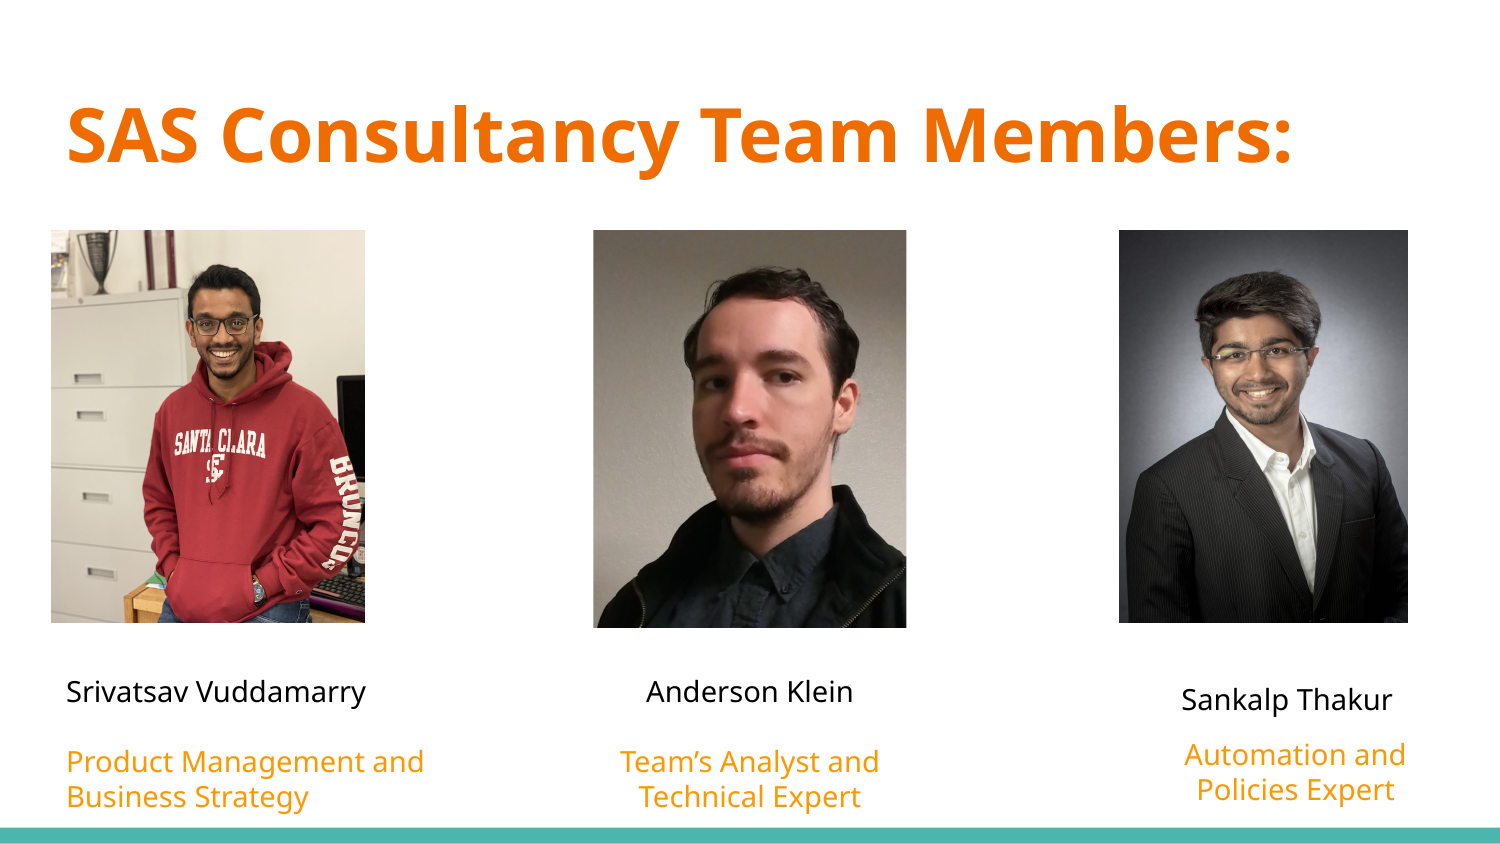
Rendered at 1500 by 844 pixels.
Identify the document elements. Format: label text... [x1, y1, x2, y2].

picture [51, 230, 365, 623]
text_box Automation and Policies Expert [1151, 721, 1440, 811]
picture [593, 230, 907, 629]
text_box Srivatsav Vuddamarry Product Management and Business Strategy [51, 658, 442, 811]
text_box Sankalp Thakur [1151, 666, 1449, 711]
title SAS Consultancy Team Members: [51, 72, 1449, 189]
picture [1119, 230, 1409, 623]
text_box Anderson Klein Team’s Analyst and Technical Expert [540, 658, 960, 803]
